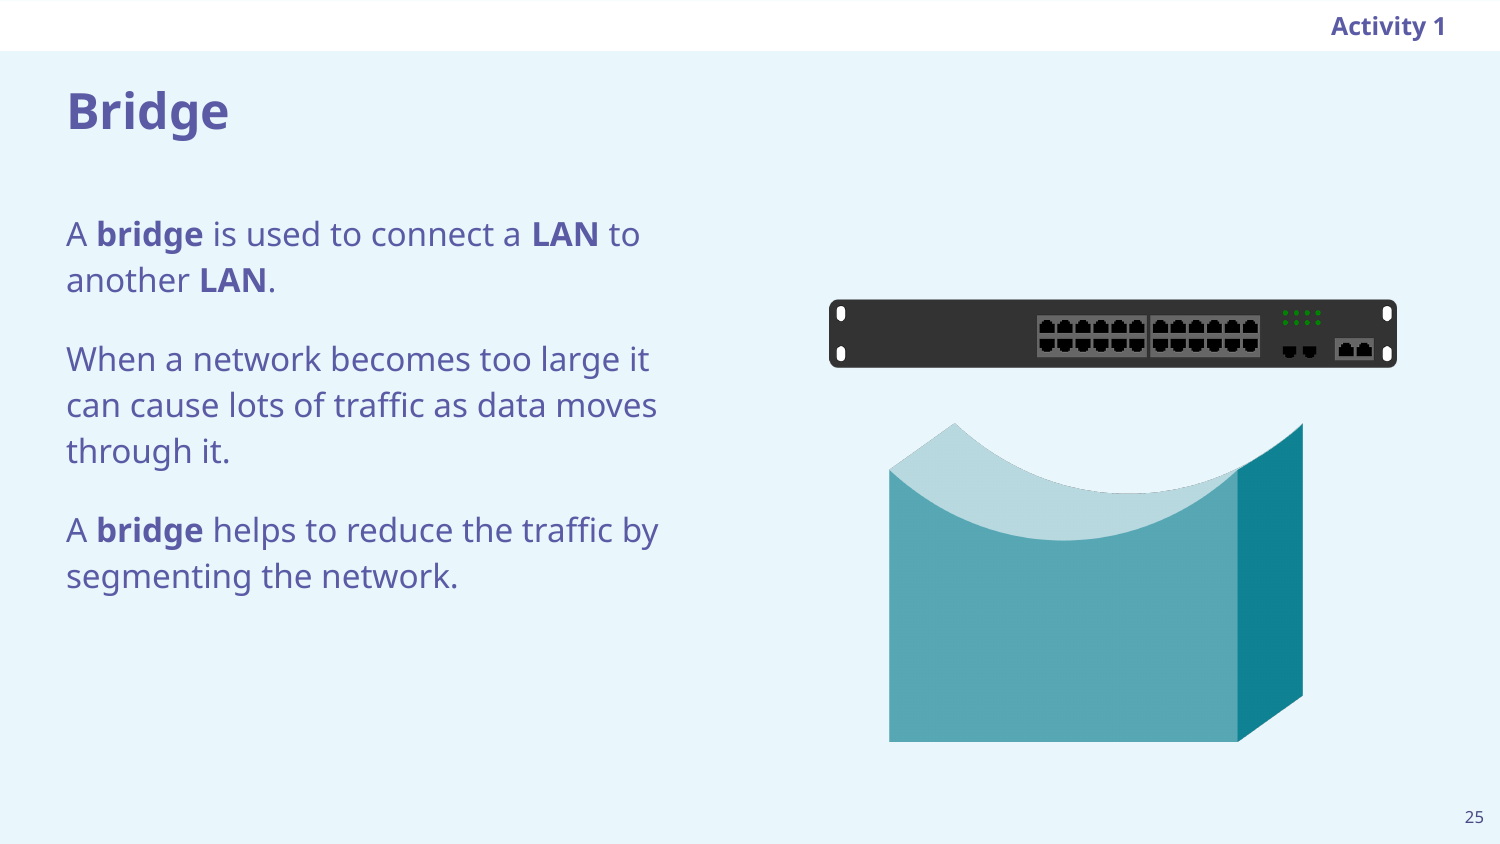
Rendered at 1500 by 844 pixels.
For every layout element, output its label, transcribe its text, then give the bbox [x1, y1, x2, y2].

picture [829, 191, 1397, 743]
title Bridge [51, 52, 1449, 167]
subtitle Activity 1 [862, 0, 1448, 52]
list A bridge is used to connect a LAN to another LAN. When a network becomes too large it can cause lots of traffic as data moves through it. A bridge helps to reduce the traffic by segmenting the network. [51, 191, 723, 793]
slide_number ‹#› [1448, 792, 1500, 844]
